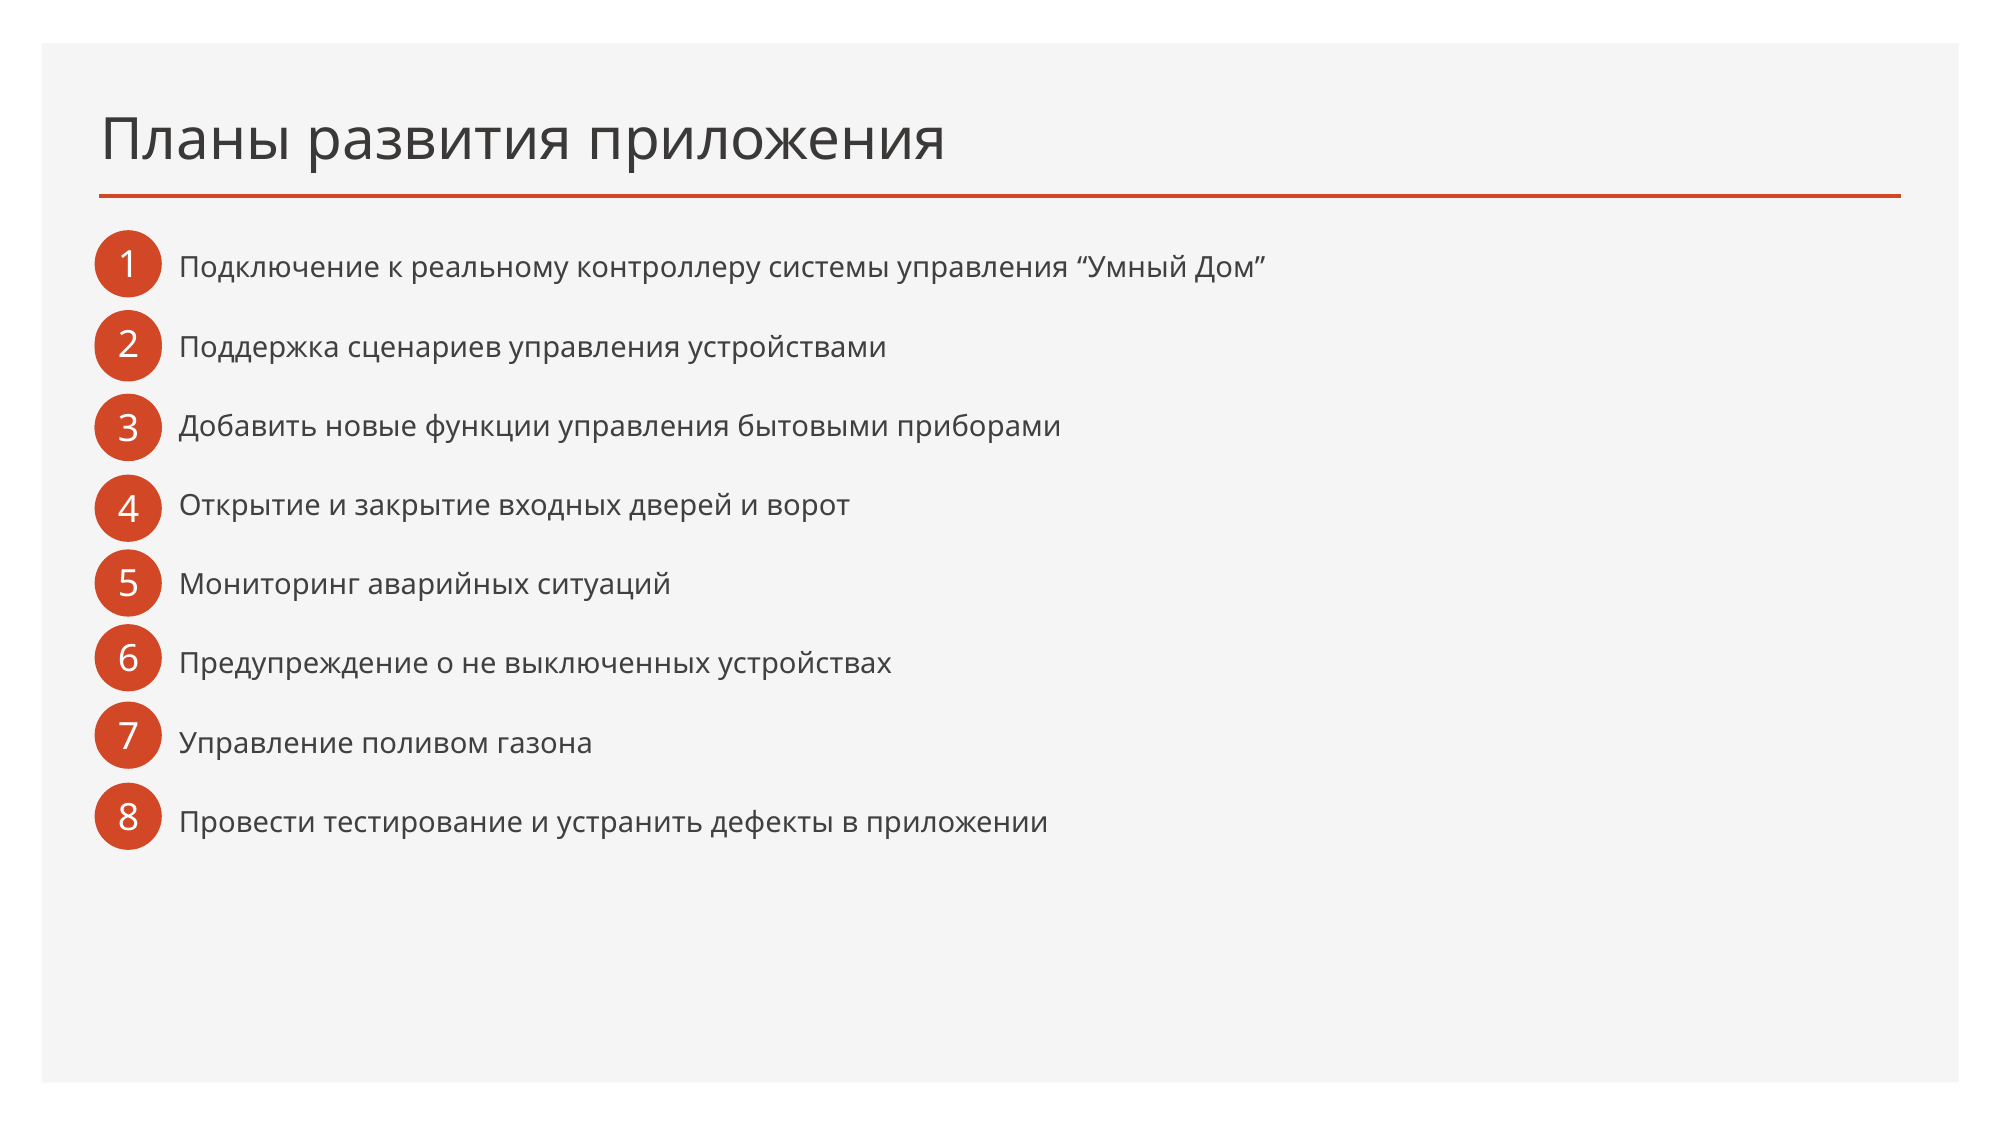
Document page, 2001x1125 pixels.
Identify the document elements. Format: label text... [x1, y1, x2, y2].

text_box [82, 310, 175, 378]
title Планы развития приложения [85, 73, 1901, 179]
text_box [82, 474, 175, 542]
text_box Подключение к реальному контроллеру системы управления “Умный Дом” Поддержка сценариев управления устройствами Добавить новые функции управления бытовыми приборами Открытие и закрытие входных дверей и ворот Мониторинг аварийных ситуаций Предупреждение о не выключенных устройствах Управление поливом газона Провести тестирование и устранить дефекты в приложении [88, 238, 1901, 1043]
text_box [82, 378, 175, 382]
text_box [82, 701, 175, 769]
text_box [82, 393, 175, 462]
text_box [82, 624, 175, 692]
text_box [82, 230, 175, 298]
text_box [82, 549, 175, 617]
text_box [82, 782, 175, 850]
